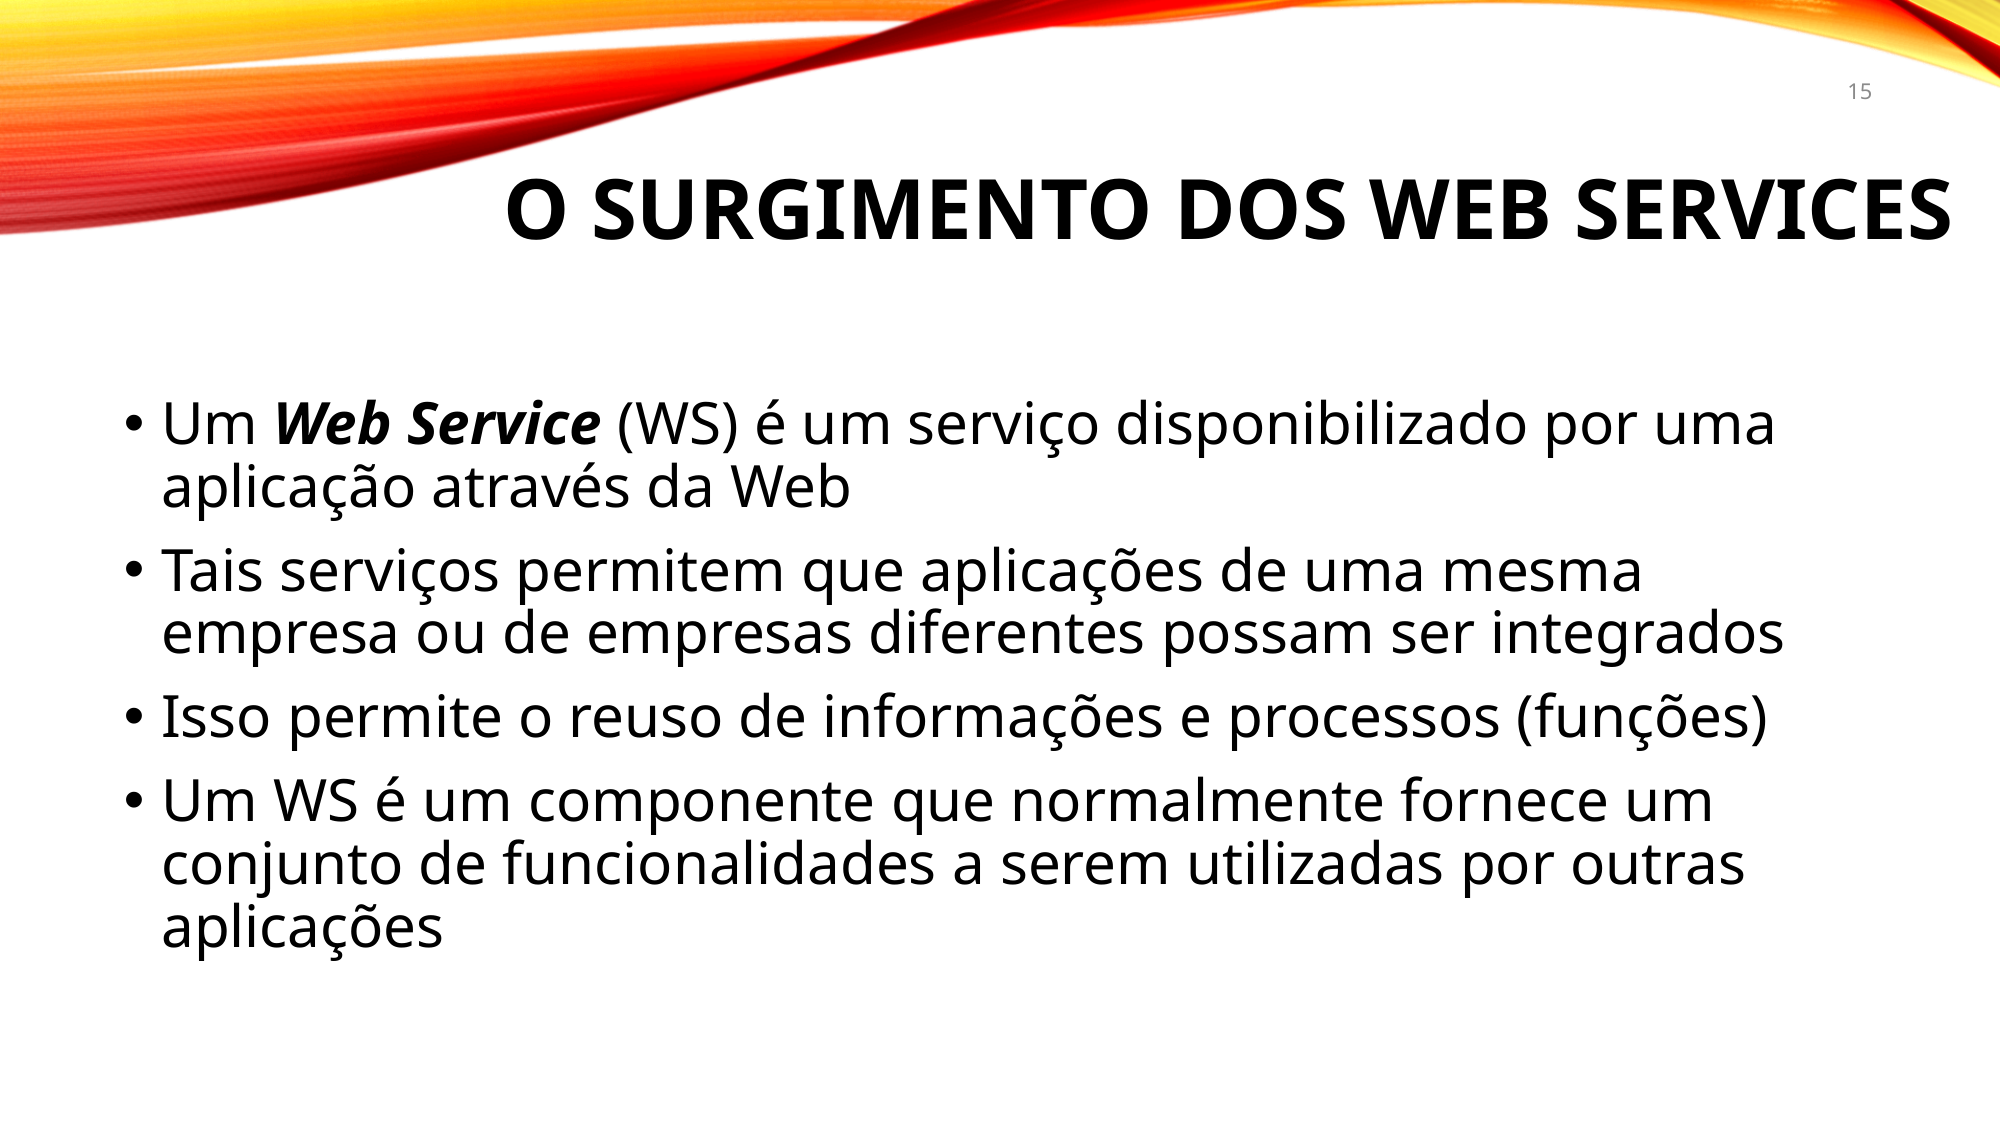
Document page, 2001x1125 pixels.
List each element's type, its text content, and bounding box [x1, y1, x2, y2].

title O surgimento dos web services [446, 117, 2000, 309]
slide_number 15 [1437, 62, 1888, 117]
picture [0, 0, 2000, 237]
list Um Web Service (WS) é um serviço disponibilizado por uma aplicação através da Web Tais serviços permitem que aplicações de uma mesma empresa ou de empresas diferentes possam ser integrados Isso permite o reuso de informações e processos (funções) Um WS é um componente que normalmente fornece um conjunto de funcionalidades a serem utilizadas por outras aplicações [108, 386, 1894, 1007]
